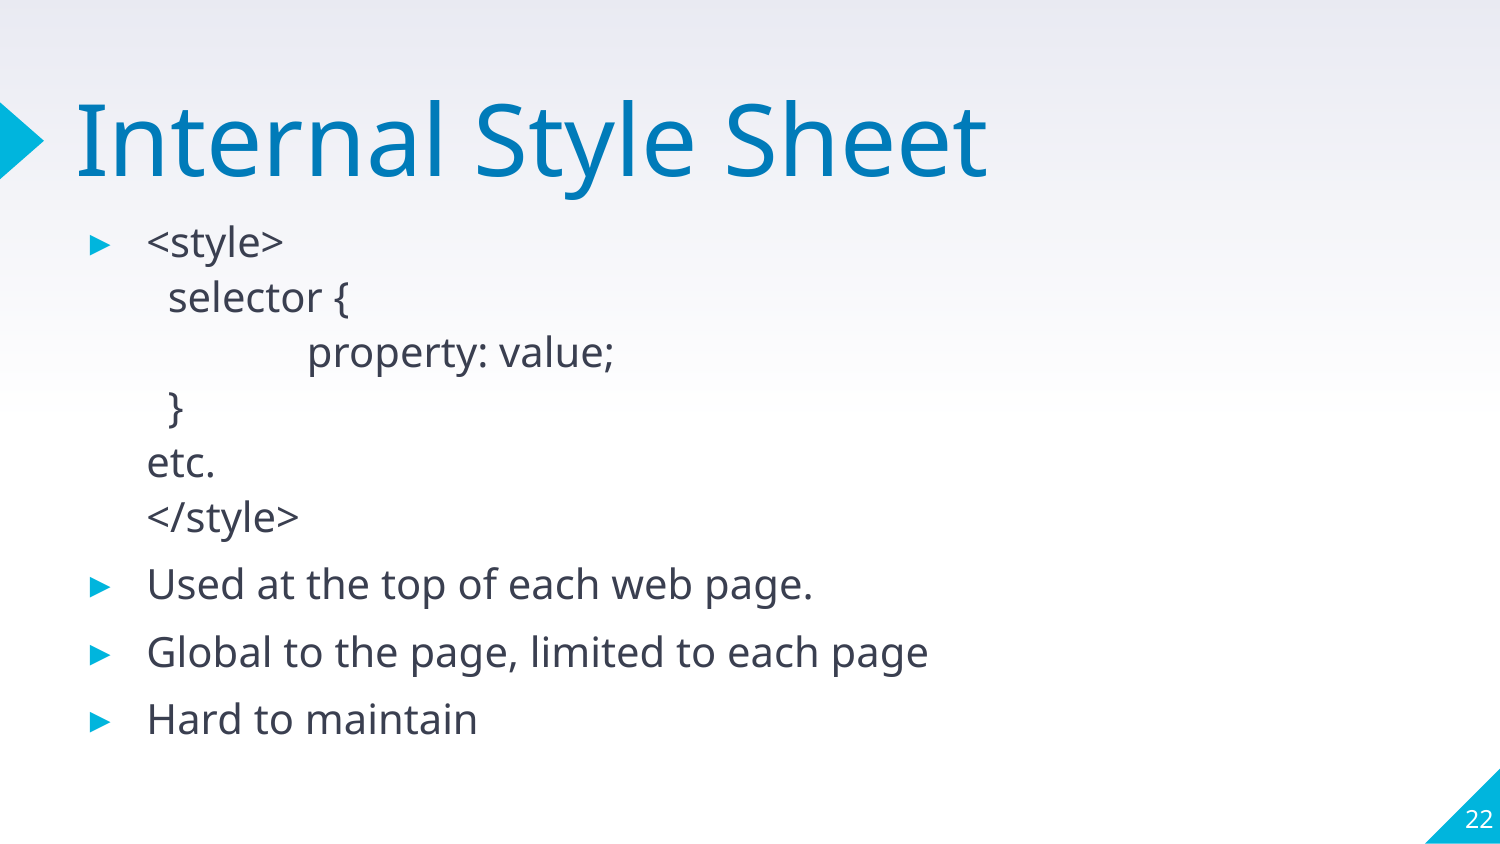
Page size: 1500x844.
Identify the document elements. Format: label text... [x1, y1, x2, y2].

slide_number 22 [1418, 760, 1494, 838]
title Internal Style Sheet [75, 99, 1001, 210]
list <style> selector { property: value; } etc. </style> Used at the top of each web page. Global to the page, limited to each page Hard to maintain [71, 210, 1293, 644]
